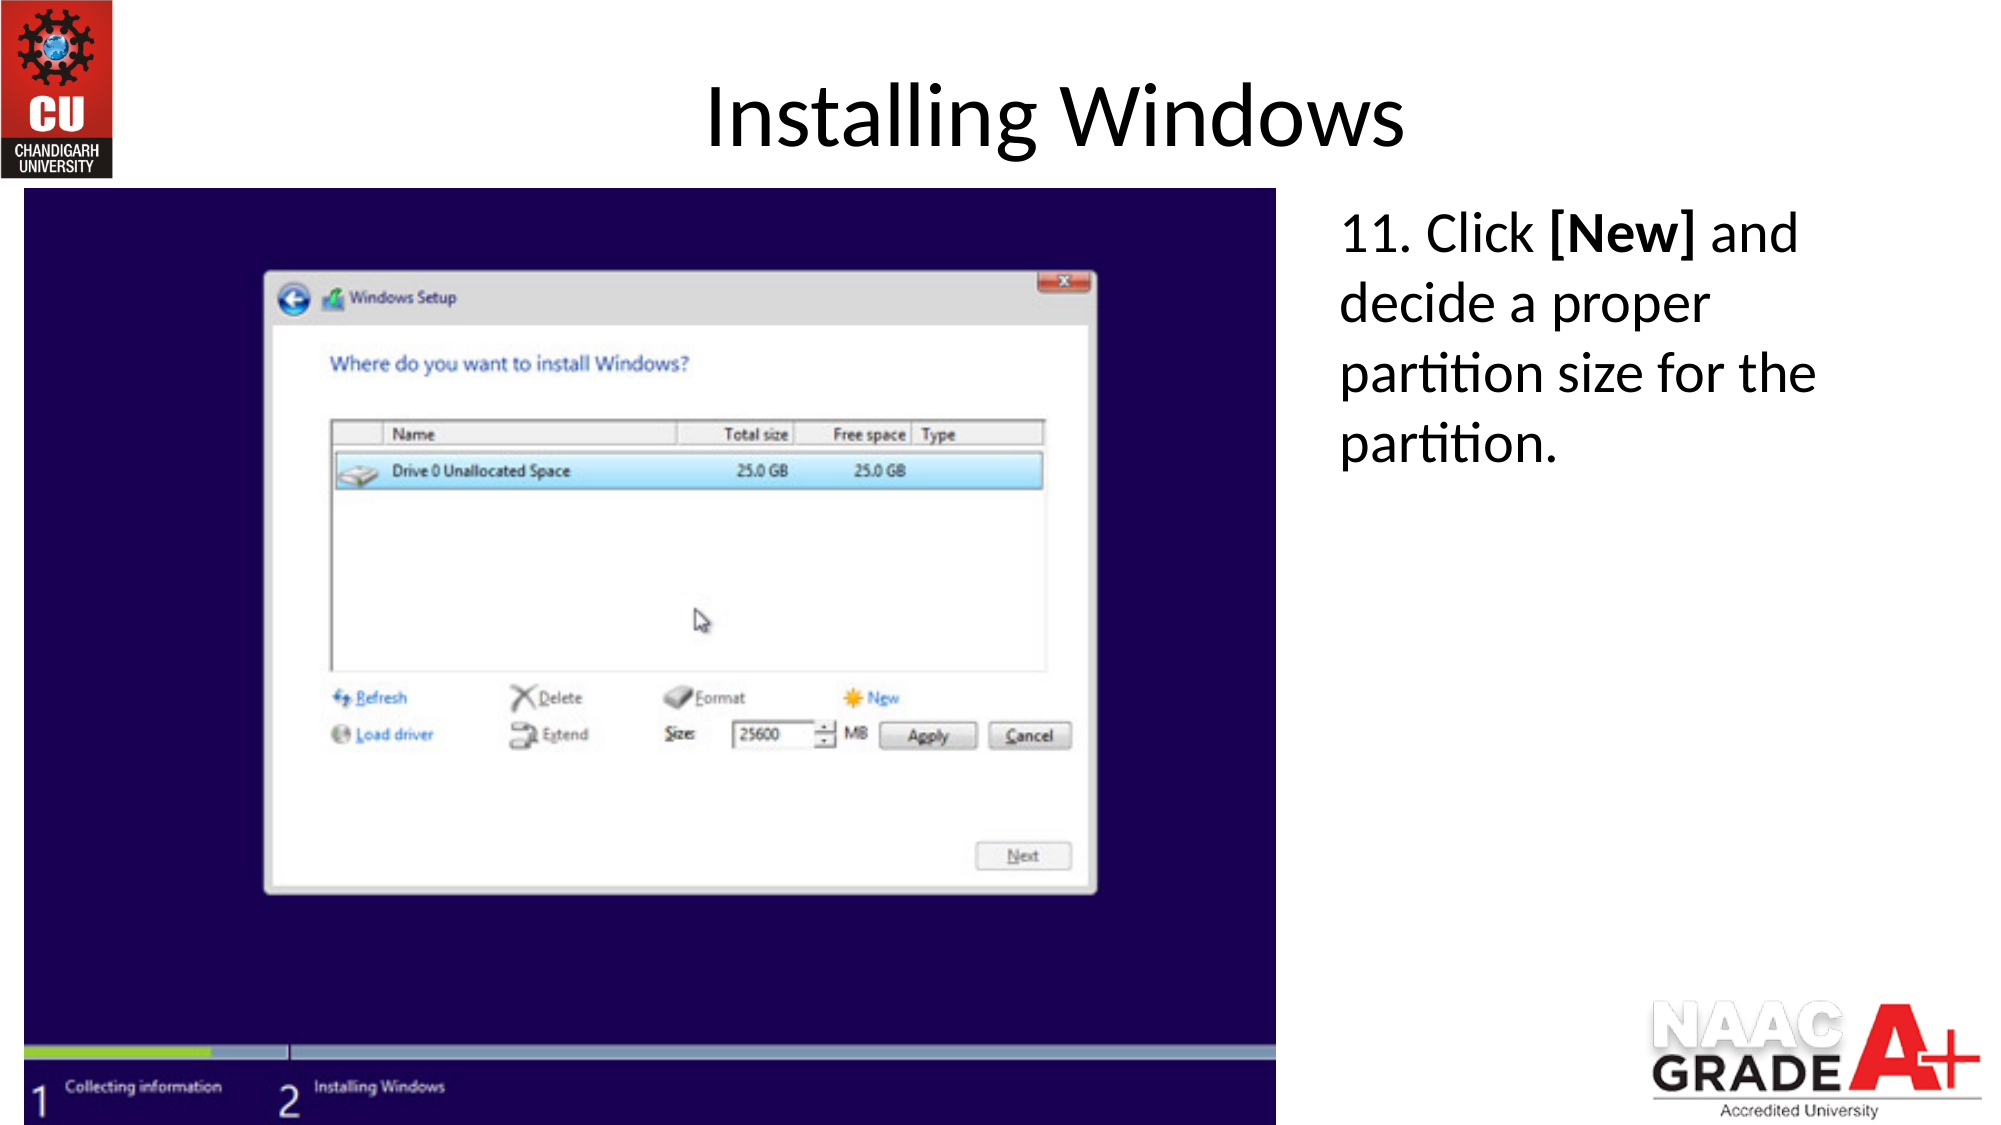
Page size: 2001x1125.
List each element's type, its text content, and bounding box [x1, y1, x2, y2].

picture [24, 188, 1276, 1125]
text_box Installing Windows [162, 0, 1950, 233]
picture [0, 0, 113, 179]
text_box 11. Click [New] and decide a proper partition size for the partition. [1325, 186, 1944, 552]
picture [1638, 995, 1998, 1125]
